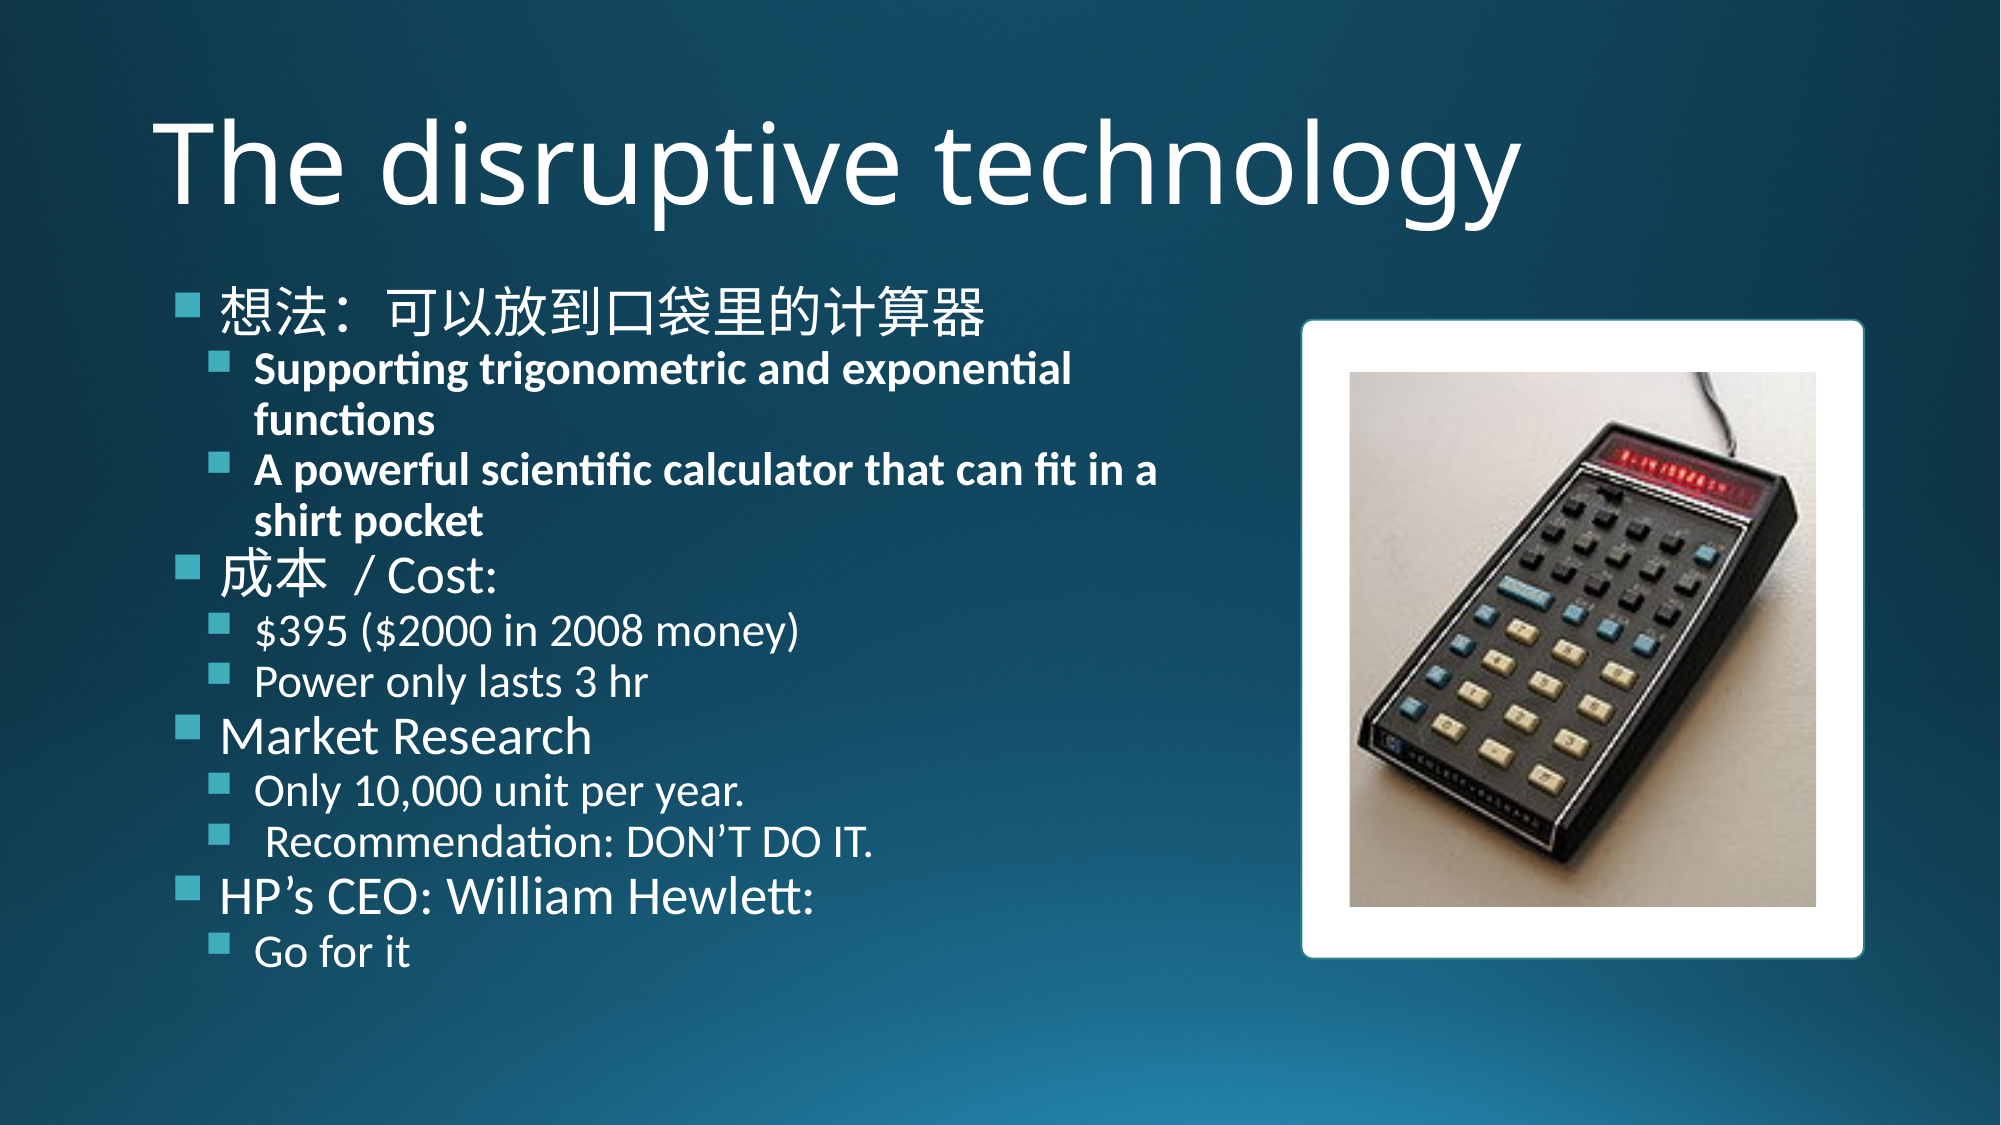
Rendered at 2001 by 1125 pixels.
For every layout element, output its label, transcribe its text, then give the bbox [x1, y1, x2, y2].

list 想法：可以放到口袋里的计算器 Supporting trigonometric and exponential functions A powerful scientific calculator that can fit in a shirt pocket 成本 / Cost: $395 ($2000 in 2008 money) Power only lasts 3 hr Market Research Only 10,000 unit per year. Recommendation: DON’T DO IT. HP’s CEO: William Hewlett: Go for it [137, 277, 1181, 992]
picture [0, 0, 2001, 1125]
text_box [1300, 318, 1866, 960]
title The disruptive technology [137, 59, 1863, 278]
